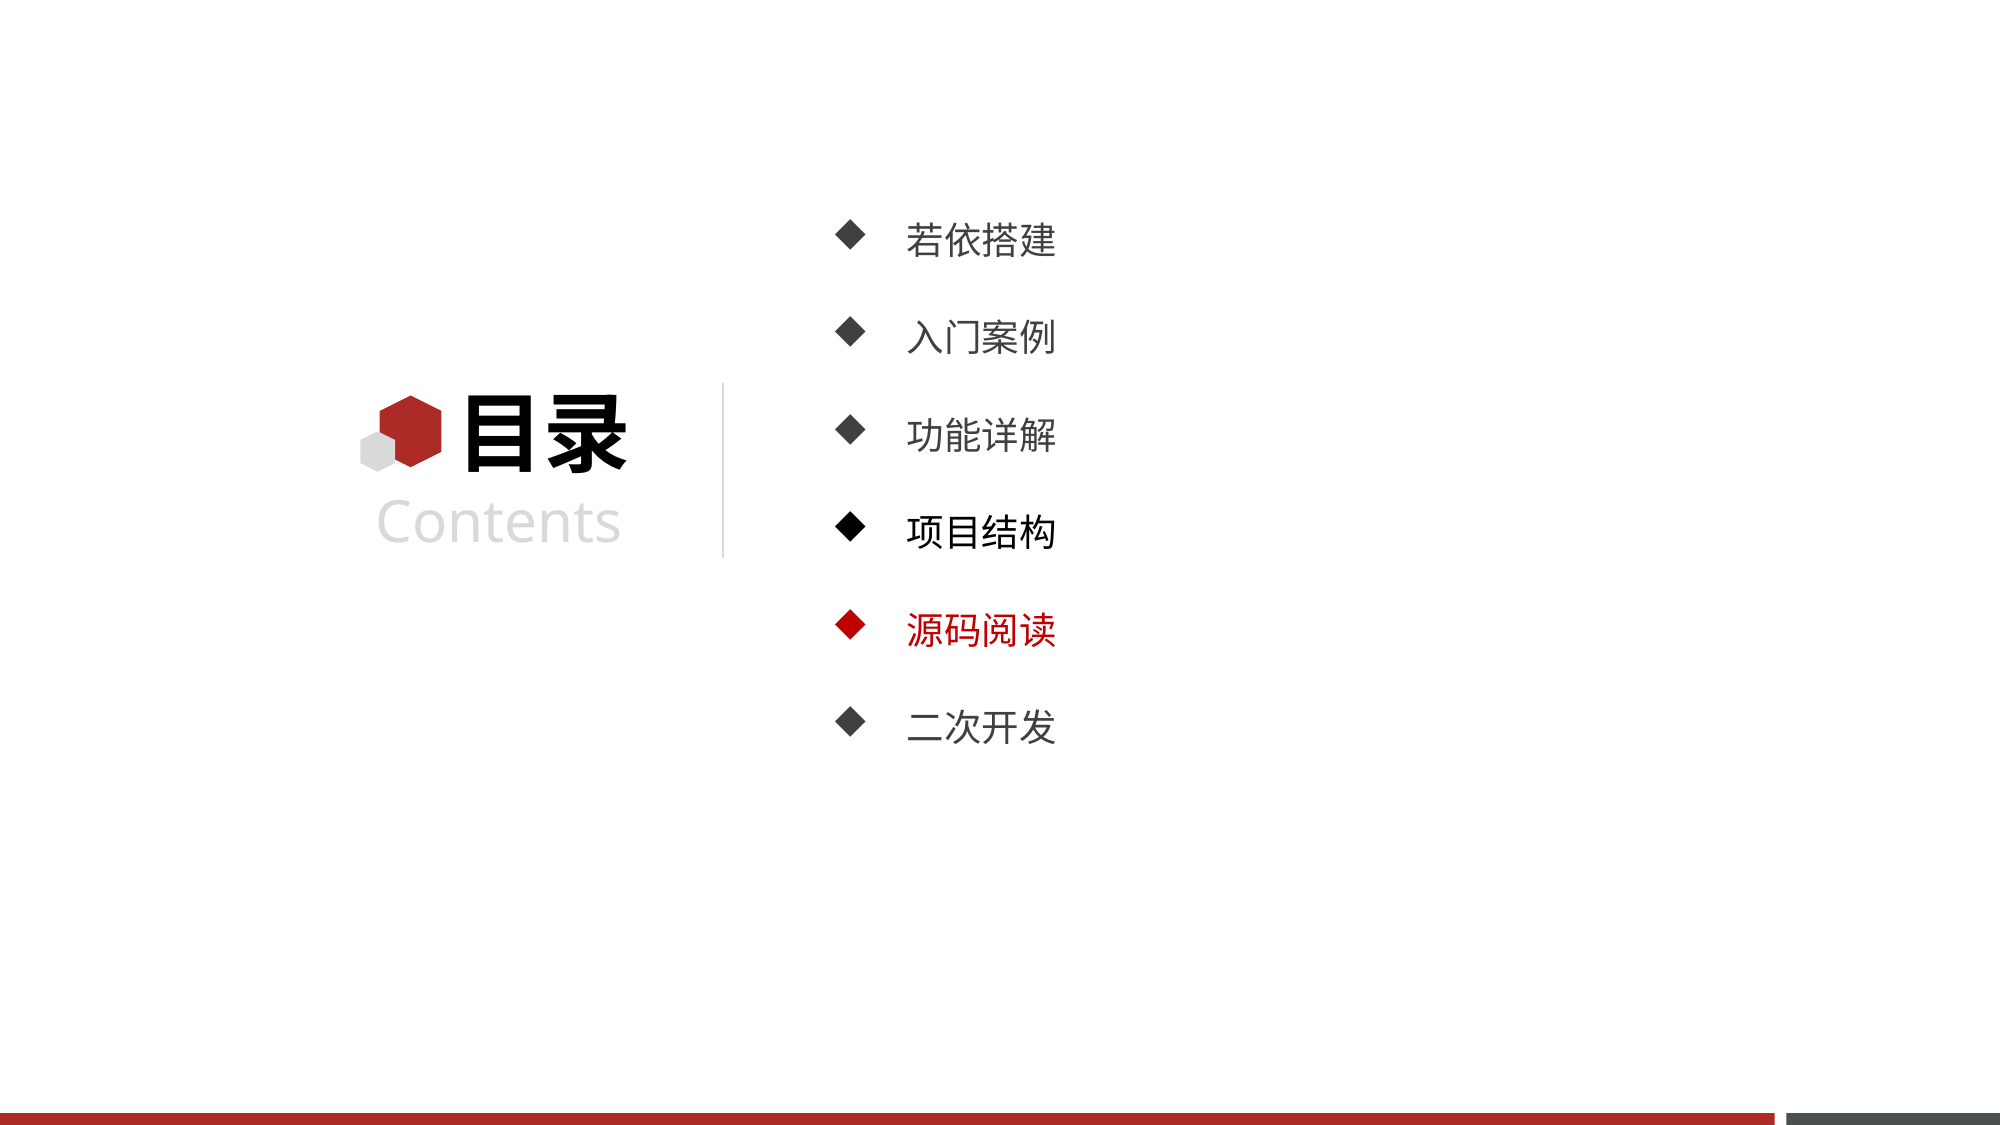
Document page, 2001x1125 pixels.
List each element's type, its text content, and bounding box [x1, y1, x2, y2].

list 若依搭建 入门案例 功能详解 项目结构 源码阅读 二次开发 [817, 206, 1798, 813]
